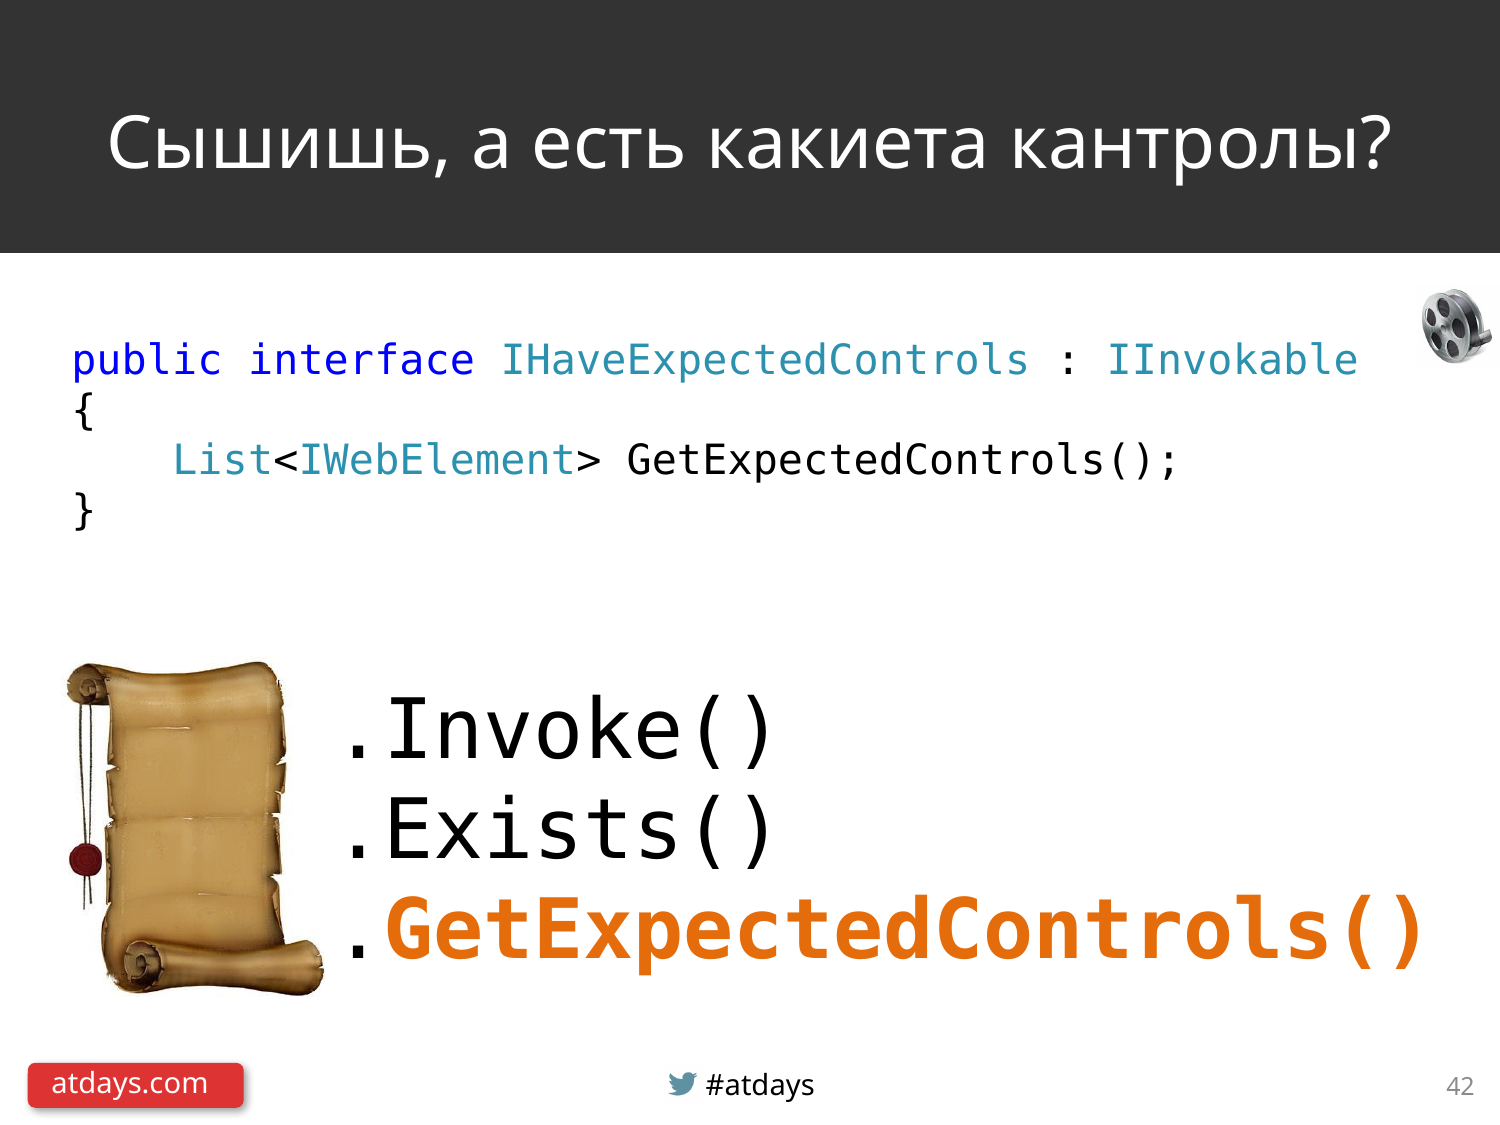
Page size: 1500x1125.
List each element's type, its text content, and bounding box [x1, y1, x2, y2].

text_box public interface IHaveExpectedControls : IInvokable { List<IWebElement> GetExpectedControls(); } [56, 325, 1475, 541]
picture [60, 656, 326, 998]
picture [1415, 282, 1500, 368]
picture [662, 1063, 703, 1104]
text_box .Invoke() .Exists() .GetExpectedControls() [329, 668, 1469, 983]
slide_number 42 [1139, 1057, 1490, 1118]
title Сышишь, а есть какиета кантролы? [75, 45, 1425, 233]
